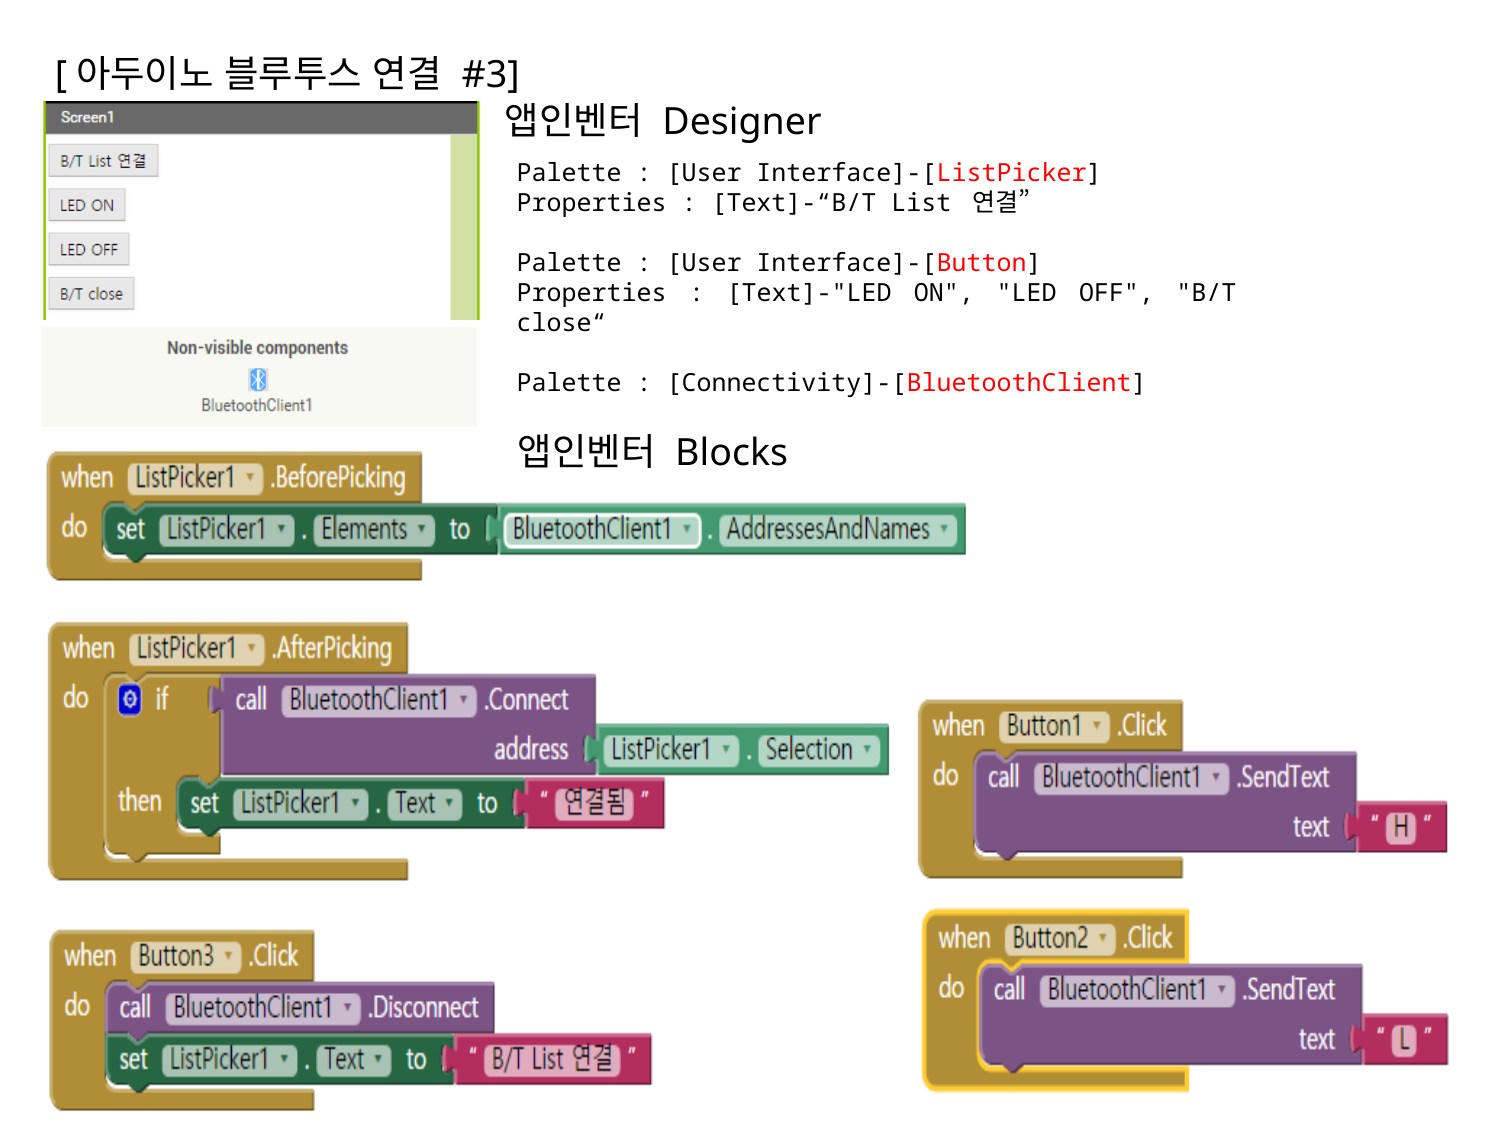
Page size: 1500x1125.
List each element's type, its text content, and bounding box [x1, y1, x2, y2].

text_box Palette : [User Interface]-[ListPicker] Properties : [Text]-“B/T List 연결” Palette : [User Interface]-[Button] Properties : [Text]-"LED ON", "LED OFF", "B/T close“ Palette : [Connectivity]-[BluetoothClient] [501, 148, 1252, 404]
text_box [아두이노 블루투스 연결 #3] [40, 75, 535, 103]
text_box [40, 101, 481, 427]
picture [41, 444, 1459, 1125]
text_box 앱인벤터 Designer [490, 89, 837, 150]
text_box [0, 0, 1500, 75]
text_box 앱인벤터 Blocks [503, 420, 804, 442]
